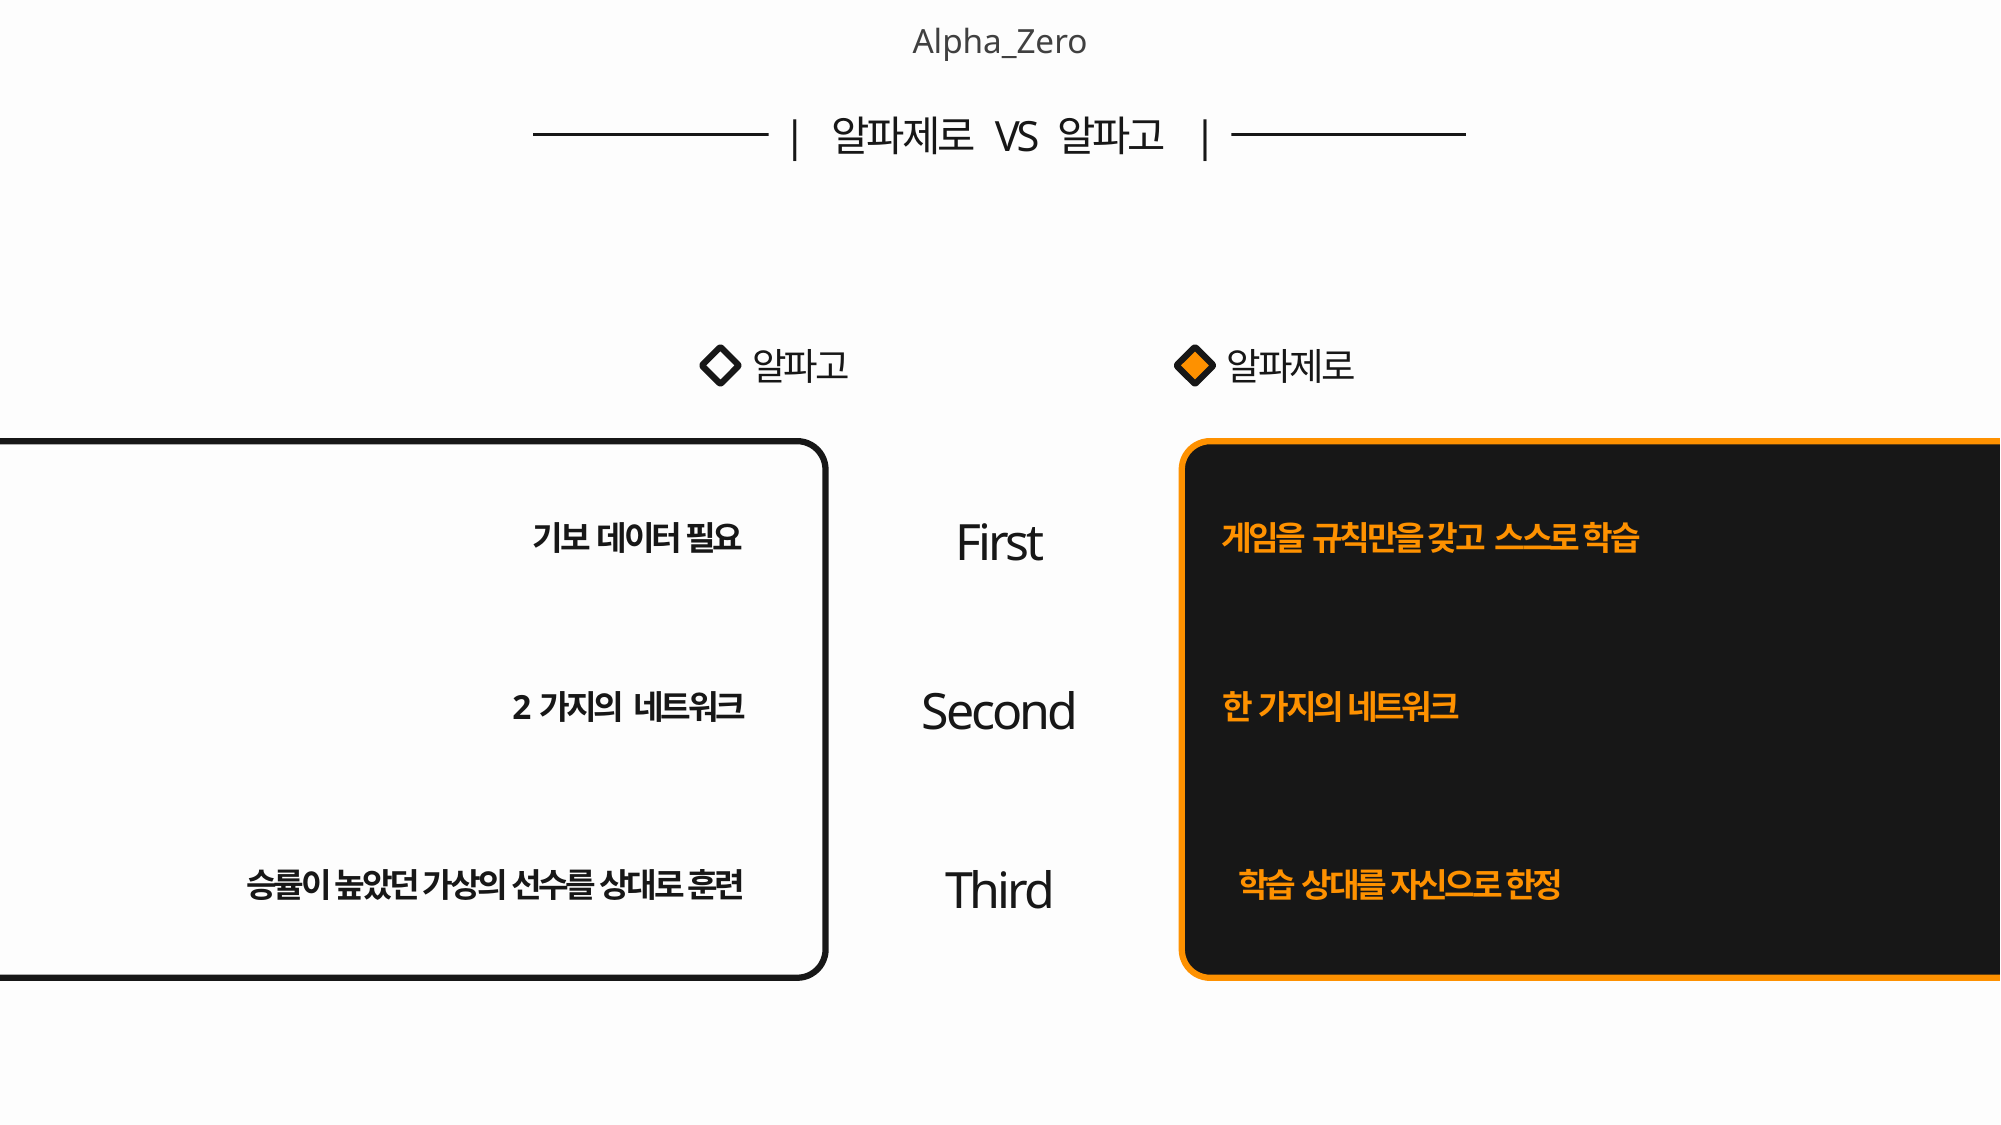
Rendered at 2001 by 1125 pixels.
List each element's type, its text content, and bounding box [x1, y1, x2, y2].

text_box Second [907, 672, 1093, 748]
text_box First [940, 503, 1060, 579]
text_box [533, 101, 1467, 168]
text_box 한 가지의 네트워크 [1207, 678, 1475, 734]
text_box Alpha_Zero [897, 13, 1103, 68]
text_box [0, 440, 827, 979]
text_box Third [930, 850, 1070, 926]
text_box 승률이 높았던 가상의 선수를 상대로 훈련 [216, 857, 761, 912]
text_box 기보 데이터 필요 [518, 509, 758, 565]
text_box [707, 335, 864, 396]
text_box [1180, 440, 2000, 979]
text_box 학습 상대를 자신으로 한정 [1223, 857, 1579, 912]
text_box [1181, 335, 1369, 396]
text_box 게임을 규칙만을 갖고 스스로 학습 [1206, 509, 1656, 565]
text_box 2가지의 네트워크 [497, 678, 761, 734]
